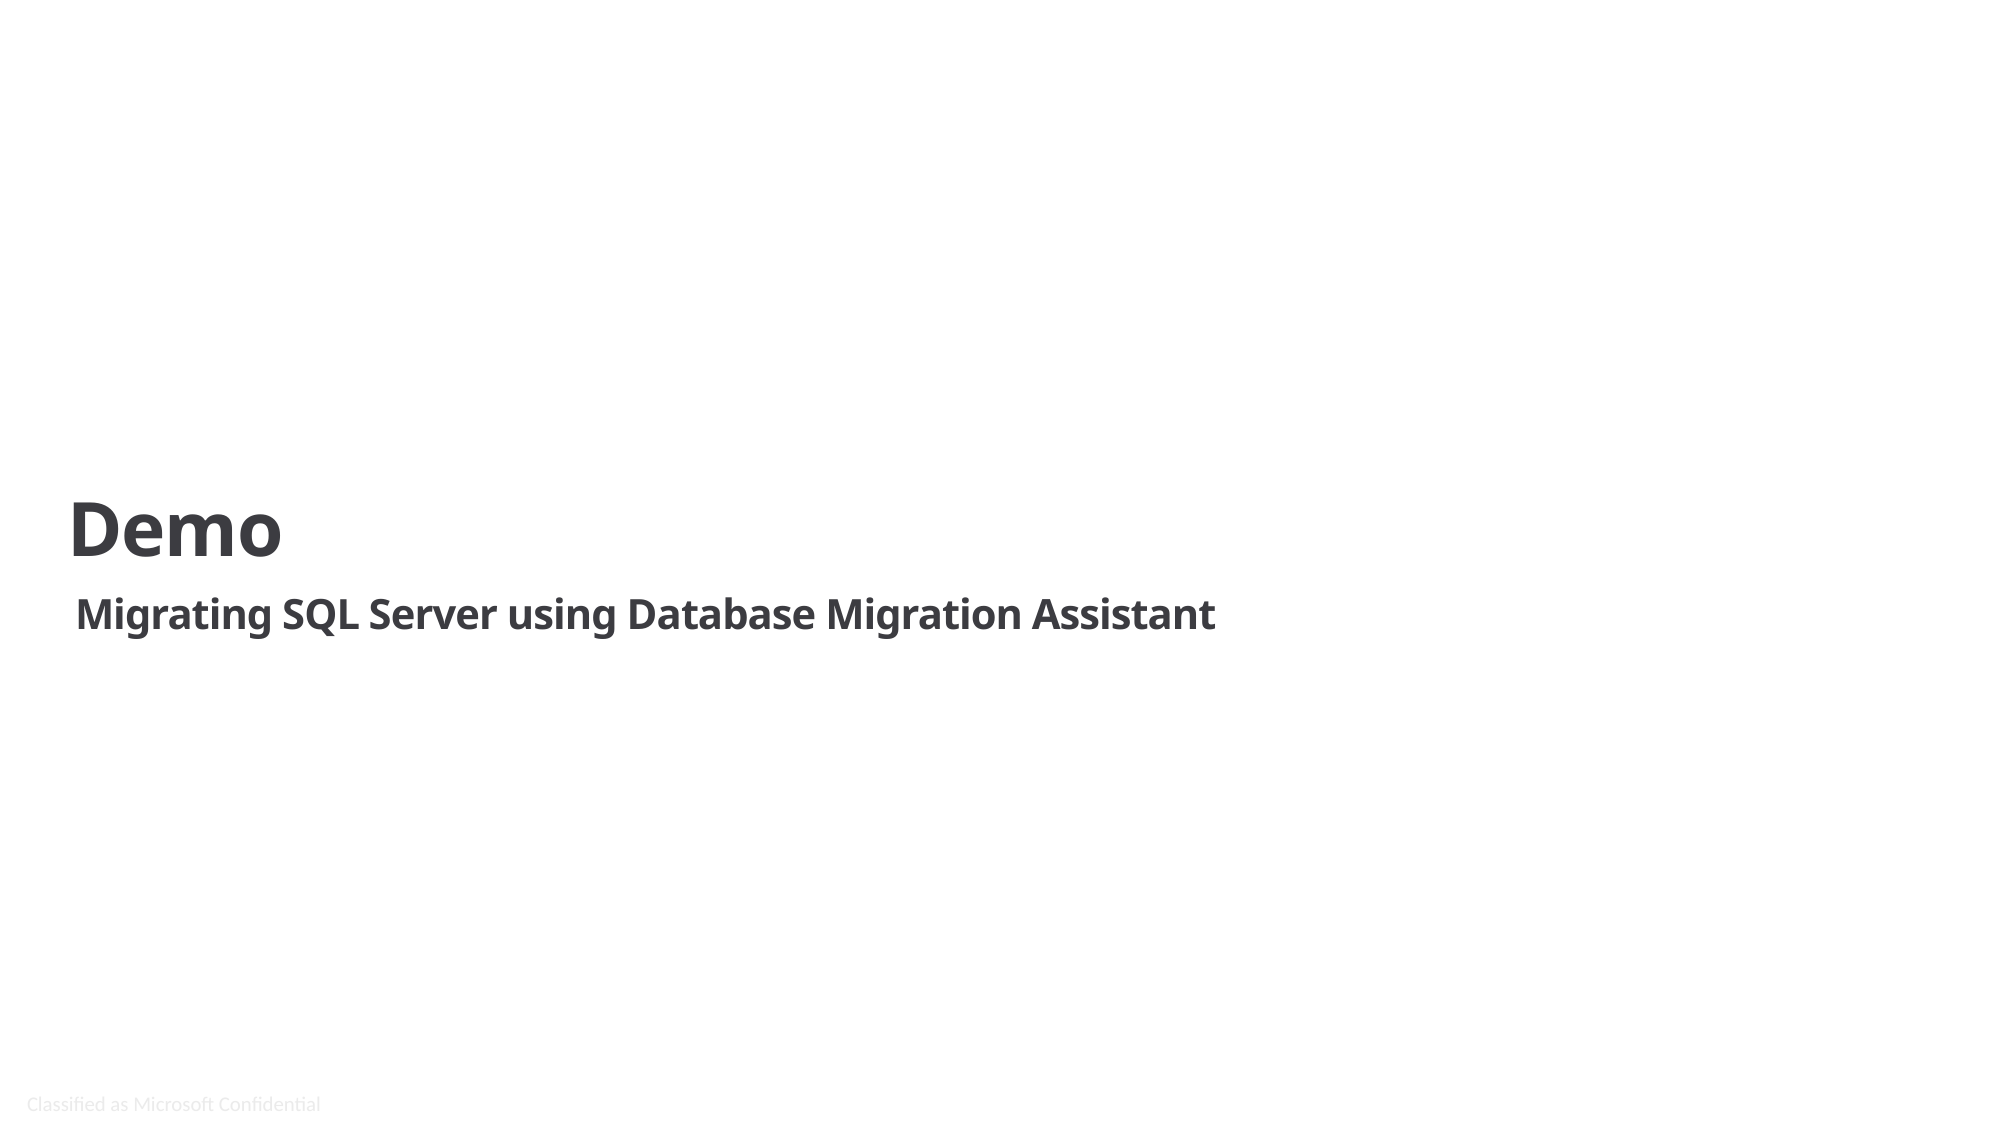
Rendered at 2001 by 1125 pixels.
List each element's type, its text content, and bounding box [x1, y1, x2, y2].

title Demo [67, 425, 1807, 588]
list Migrating SQL Server using Database Migration Assistant [75, 587, 1807, 658]
